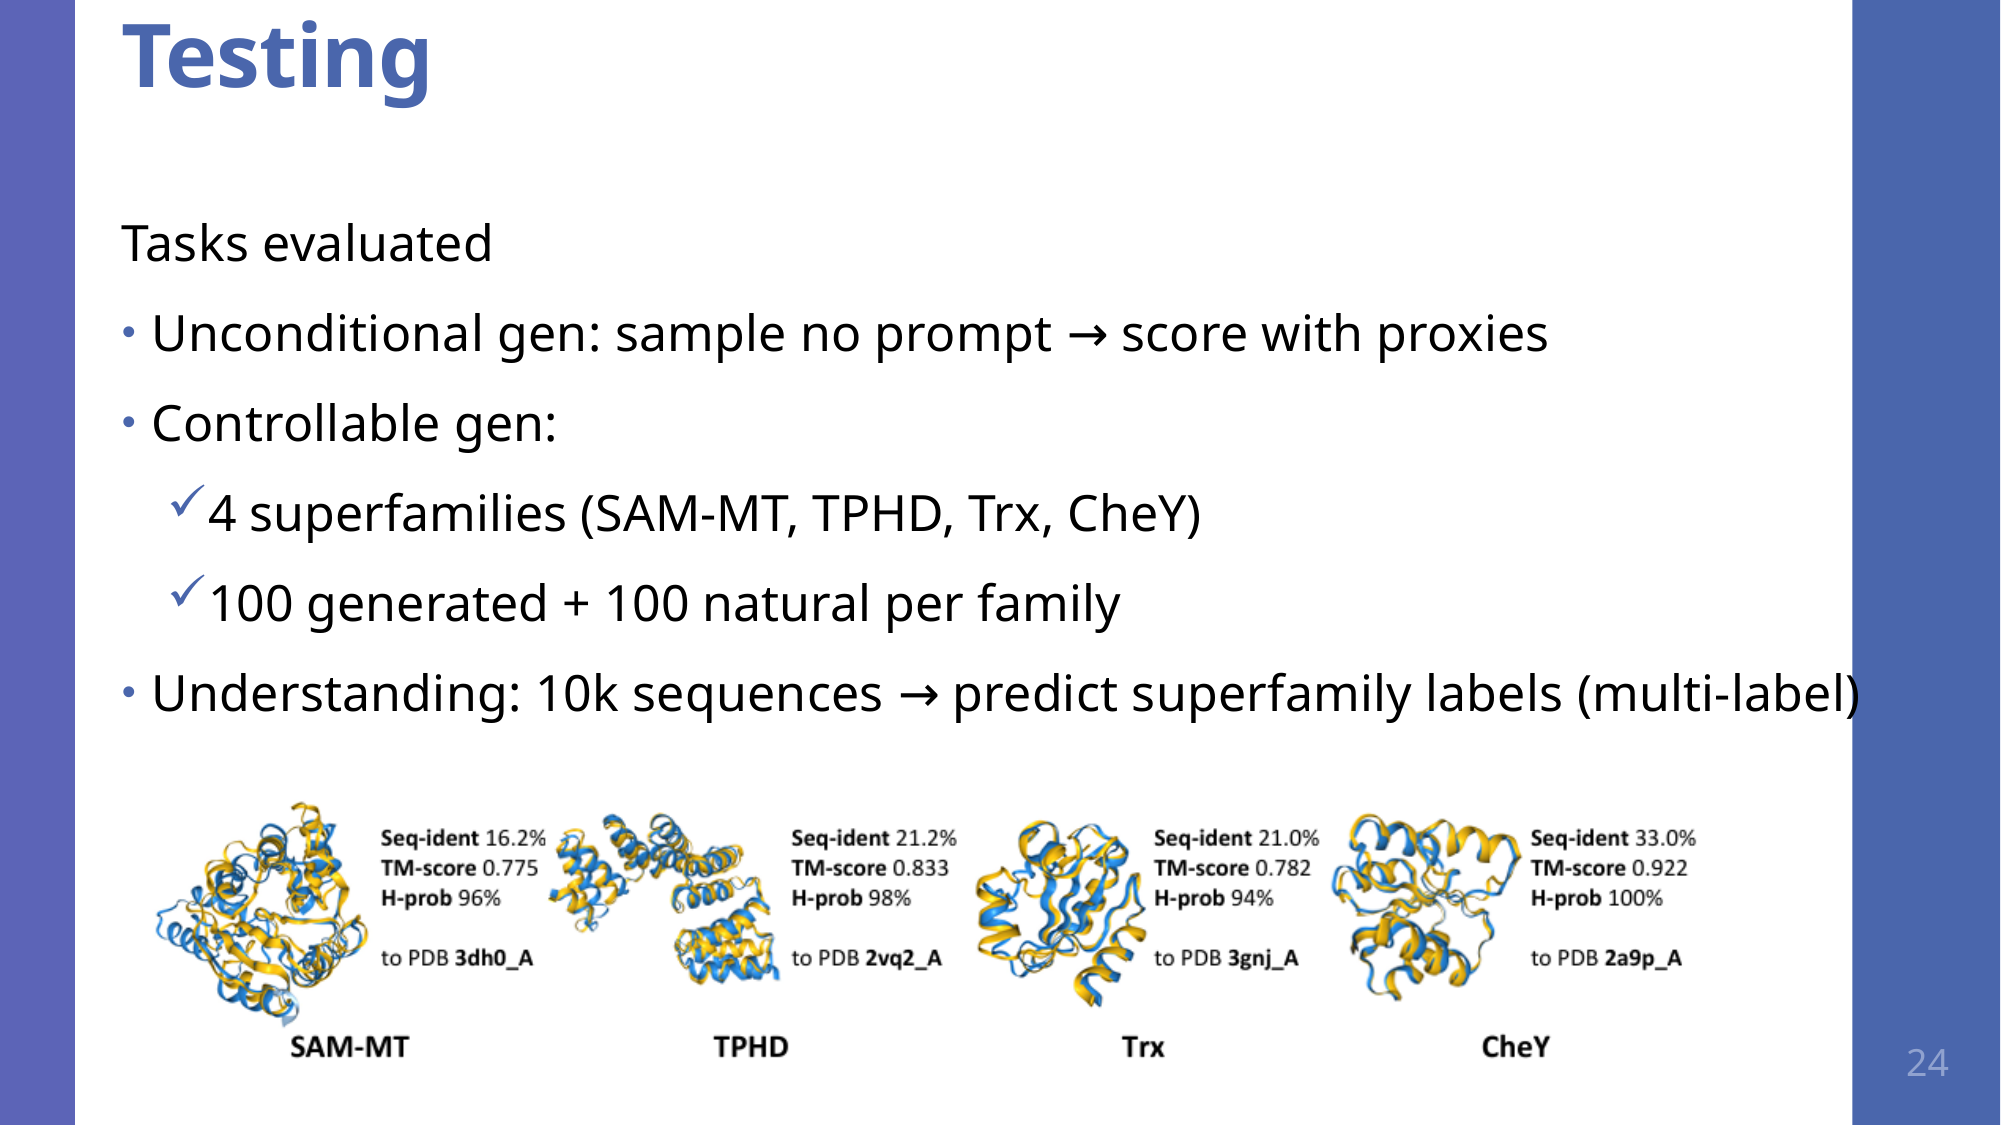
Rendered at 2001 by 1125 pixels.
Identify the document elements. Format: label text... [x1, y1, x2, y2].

list Tasks evaluated Unconditional gen: sample no prompt → score with proxies Controllable gen: 4 superfamilies (SAM-MT, TPHD, Trx, CheY) 100 generated + 100 natural per family Understanding: 10k sequences → predict superfamily labels (multi-label) [106, 174, 1888, 889]
picture [130, 785, 1764, 1074]
text_box Testing [106, 6, 1888, 114]
slide_number 24 [1852, 1012, 2000, 1110]
